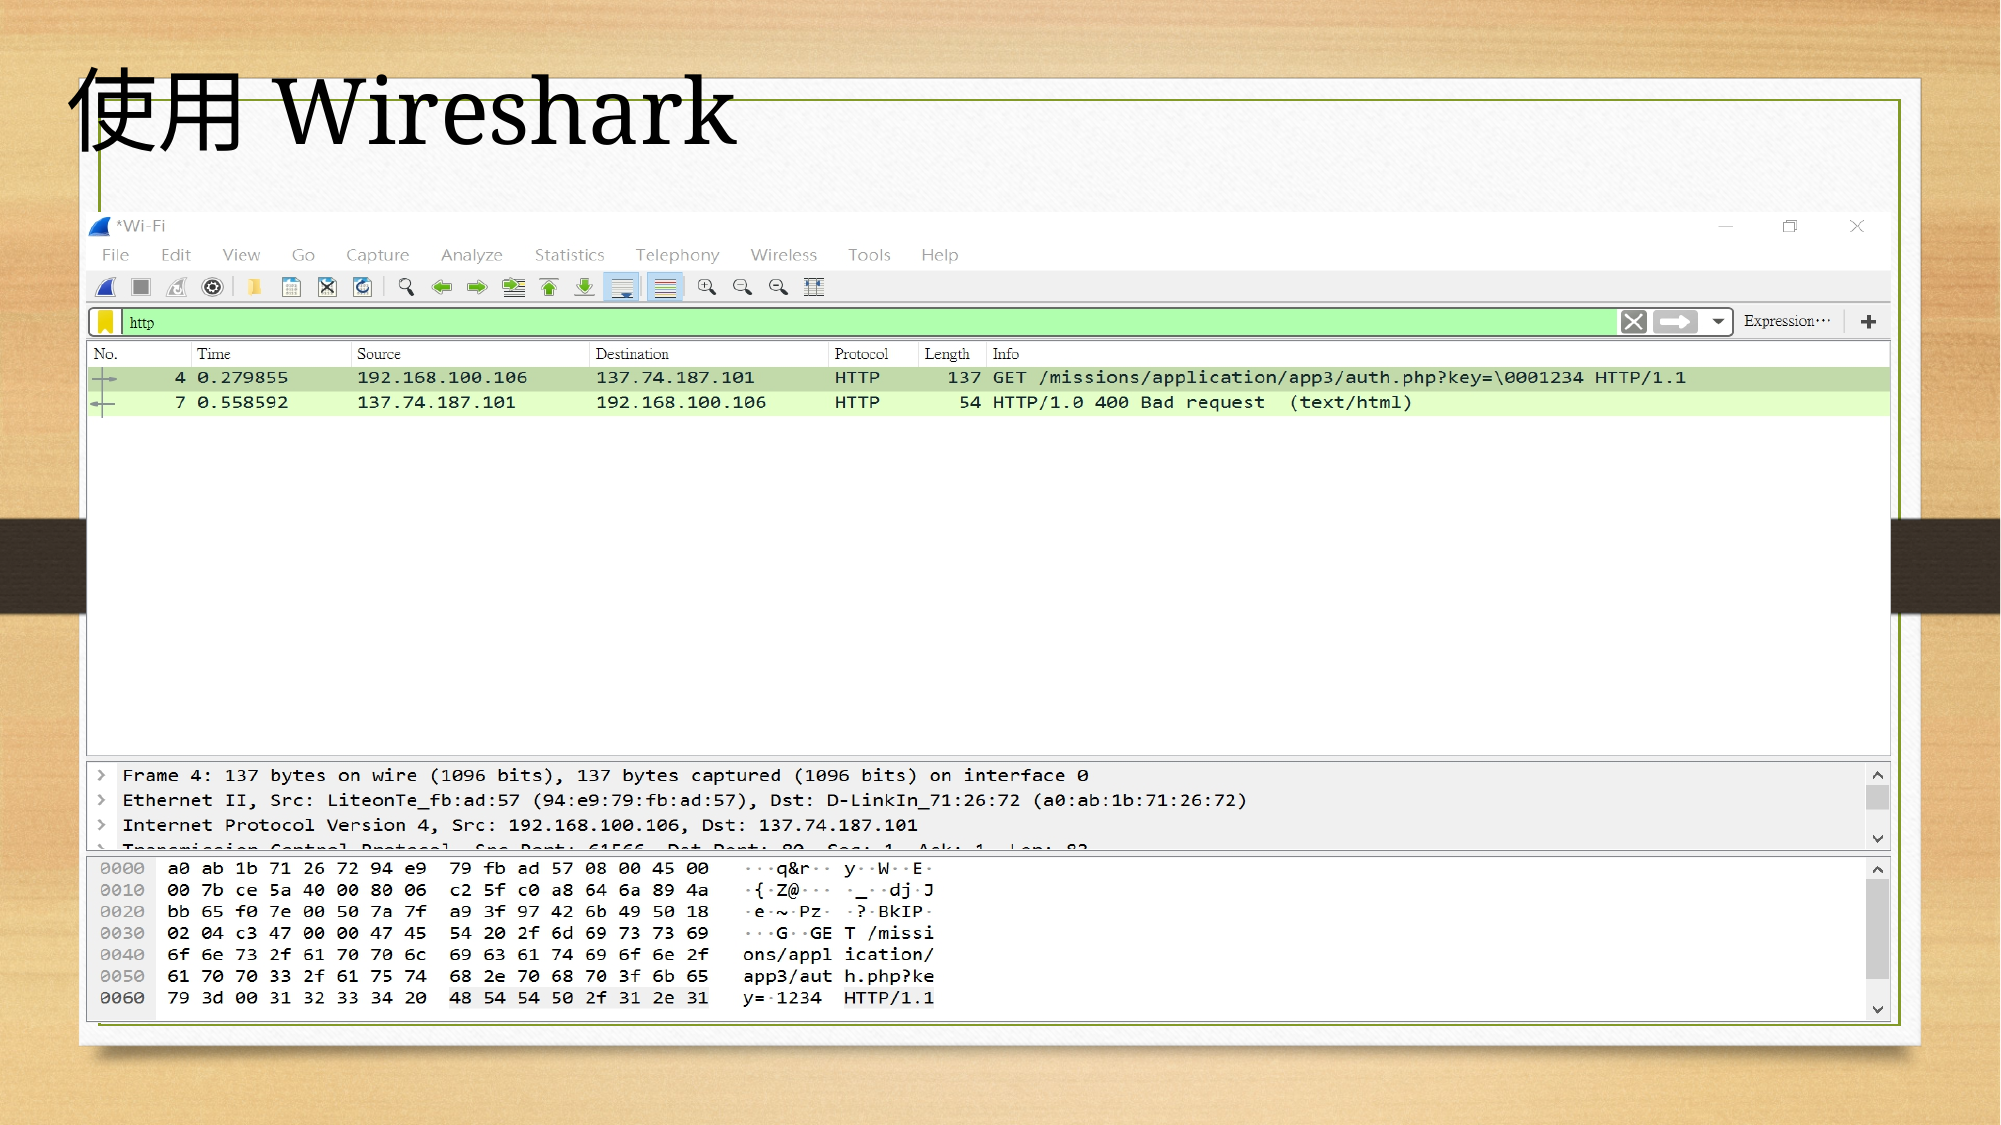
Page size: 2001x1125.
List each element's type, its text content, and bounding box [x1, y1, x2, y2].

text_box 使用Wireshark [51, 58, 1214, 260]
picture [0, 0, 2001, 1125]
